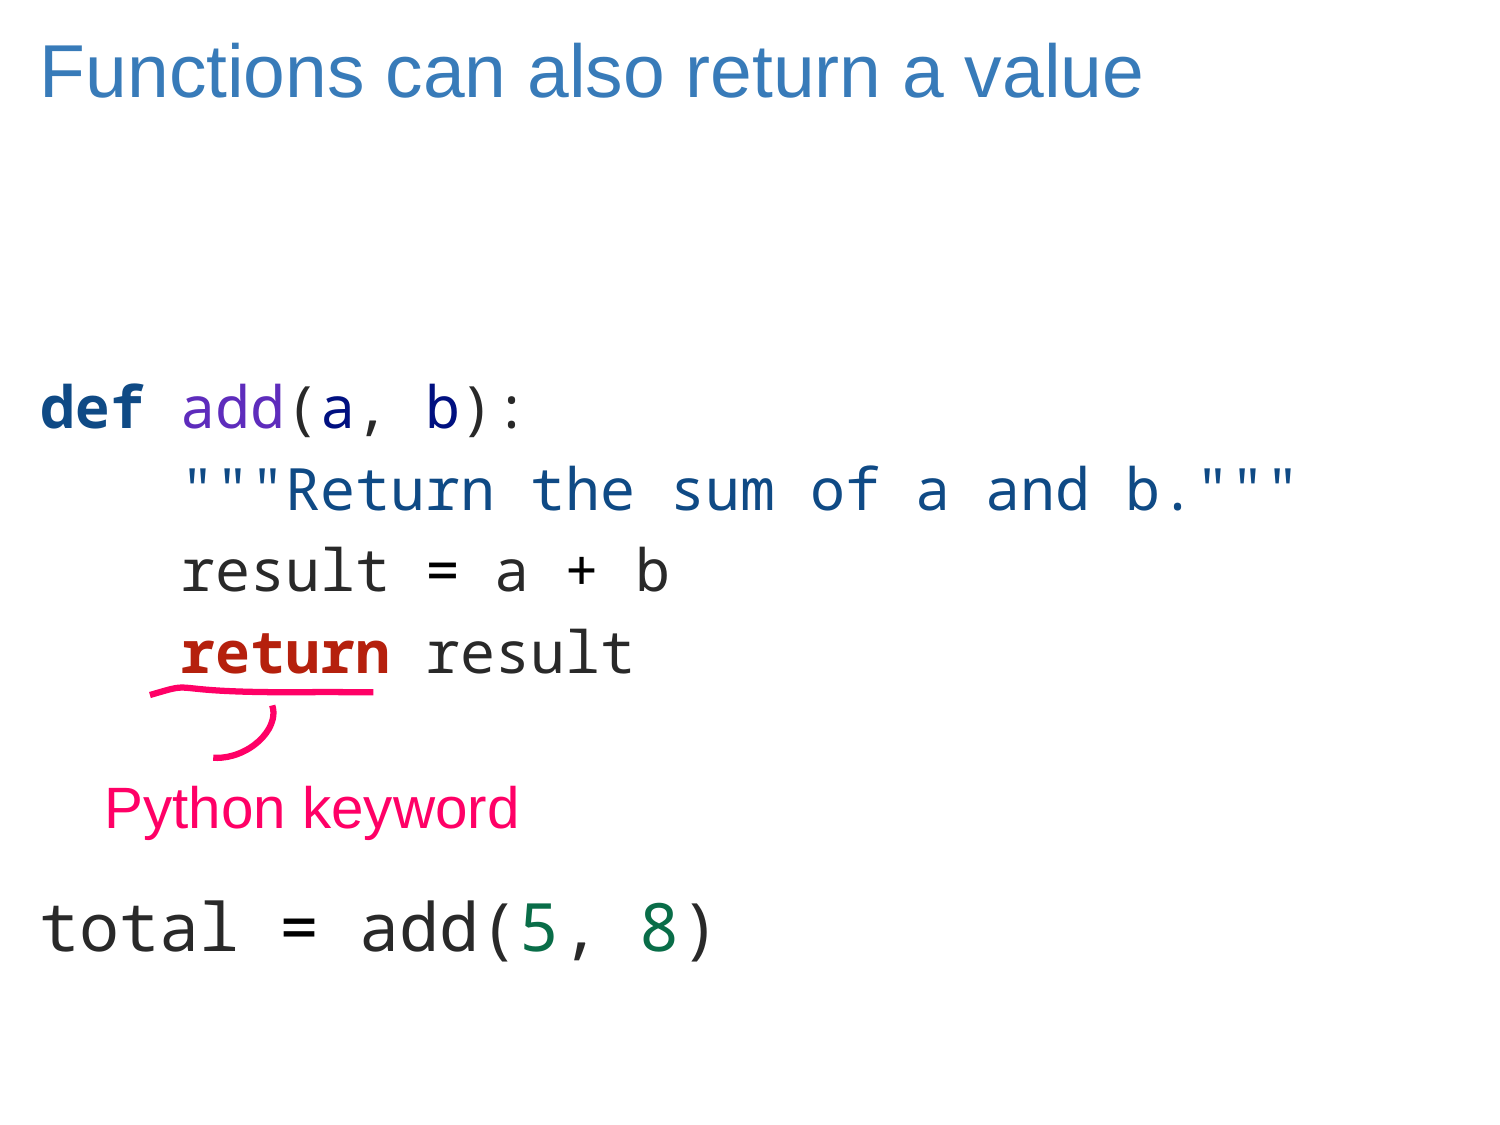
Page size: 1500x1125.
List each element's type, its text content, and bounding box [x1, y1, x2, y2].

list def add(a, b): """Return the sum of a and b.""" result = a + b return result total = add(5, 8) [24, 362, 1500, 863]
text_box Python keyword [89, 762, 536, 848]
text_box [149, 687, 374, 696]
text_box [213, 705, 274, 758]
title Functions can also return a value [24, 30, 1338, 106]
